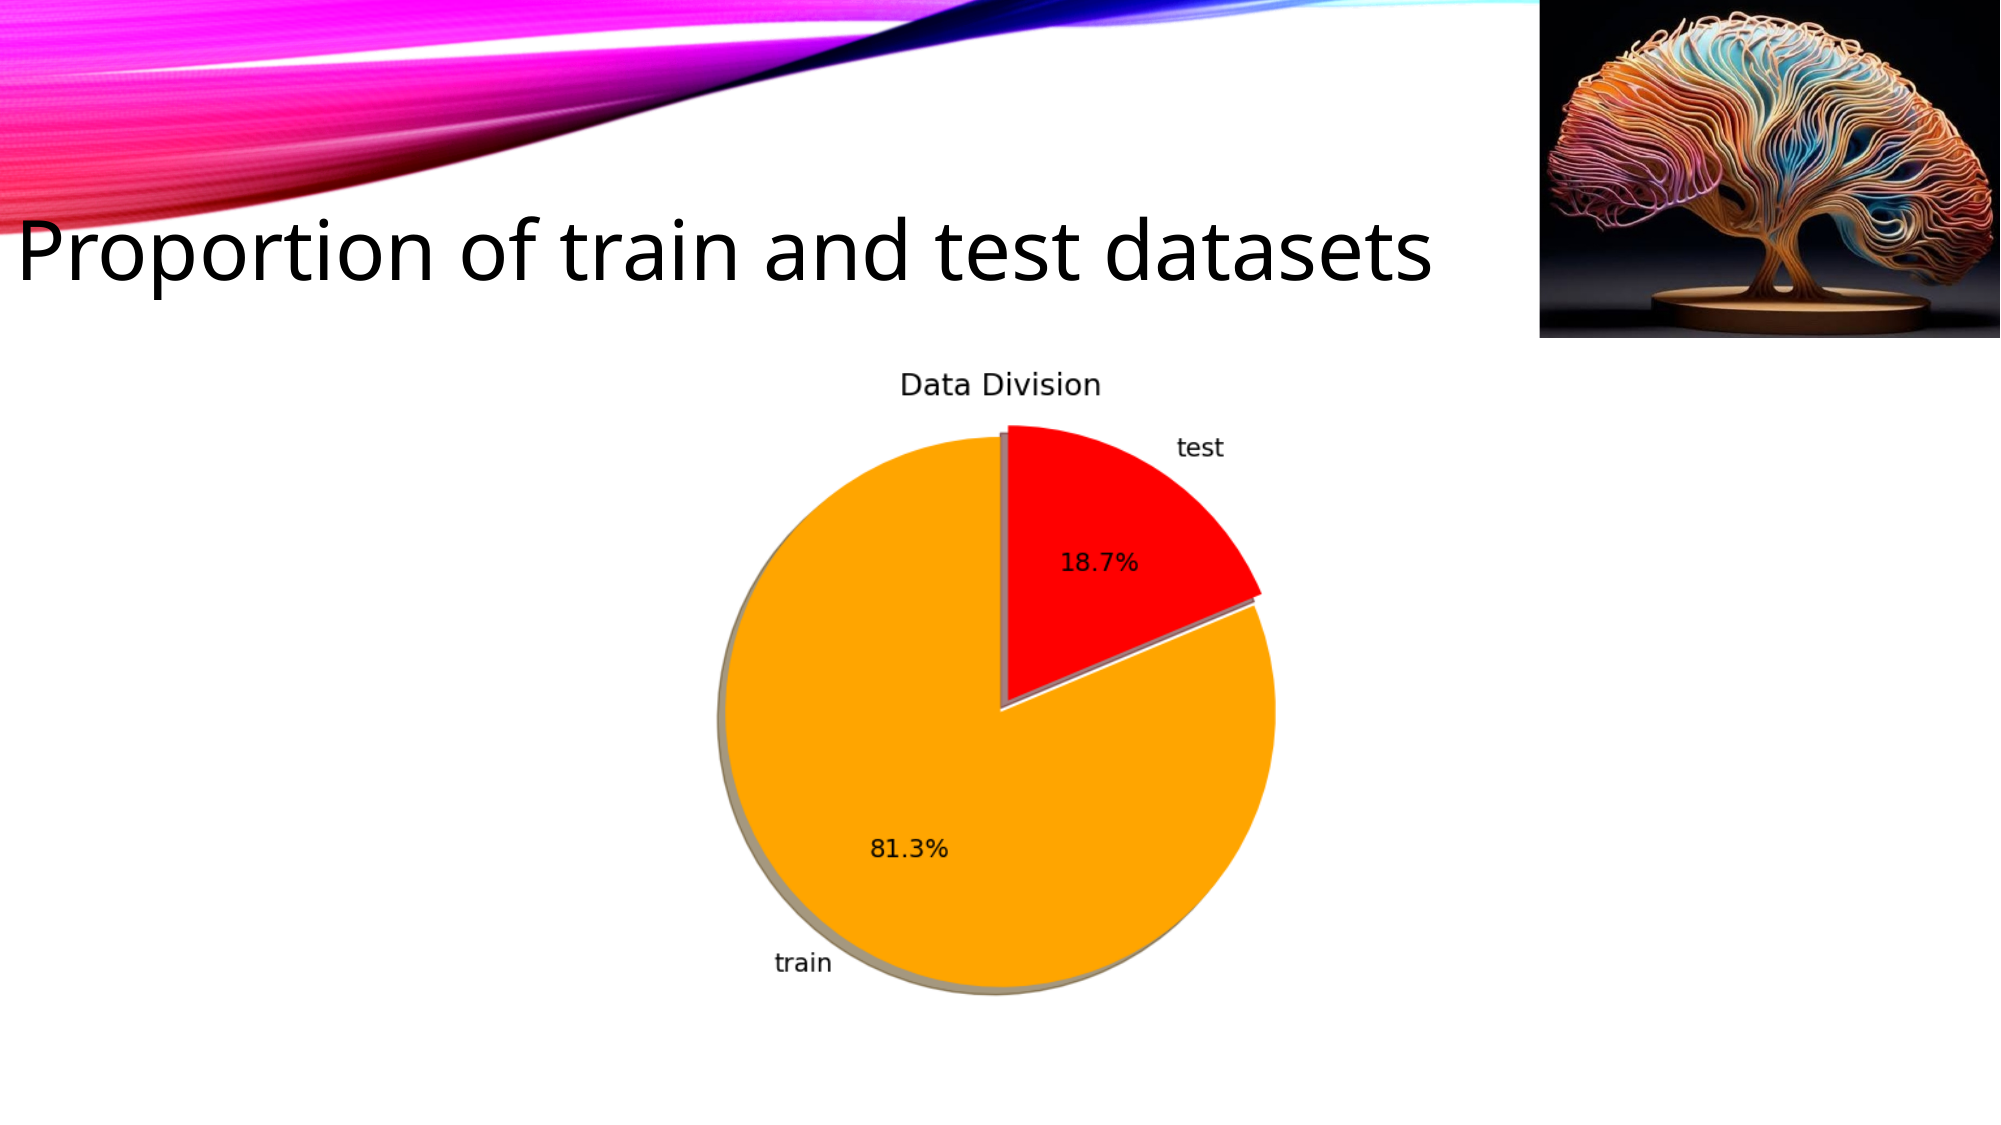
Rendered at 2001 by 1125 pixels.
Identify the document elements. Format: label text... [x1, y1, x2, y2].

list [685, 359, 1315, 1021]
picture [0, 0, 2000, 338]
title Proportion of train and test datasets [0, 147, 1617, 360]
